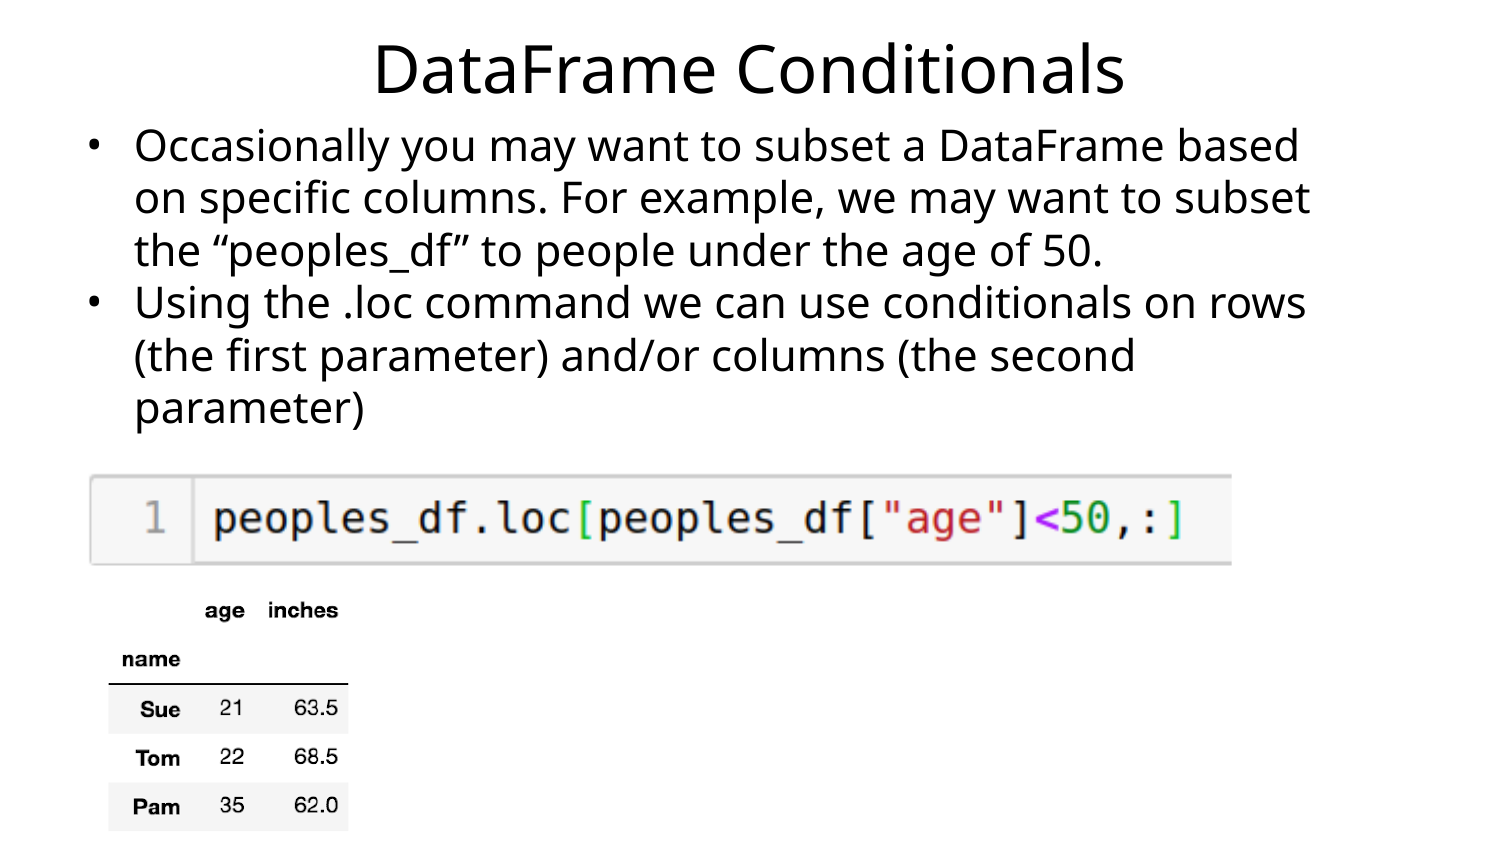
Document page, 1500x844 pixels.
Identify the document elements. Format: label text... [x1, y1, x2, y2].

list Occasionally you may want to subset a DataFrame based on specific columns. For example, we may want to subset the “peoples_df” to people under the age of 50. Using the .loc command we can use conditionals on rows (the first parameter) and/or columns (the second parameter) [80, 112, 1361, 657]
picture [66, 437, 1232, 580]
title DataFrame Conditionals [109, 21, 1391, 209]
picture [80, 590, 365, 844]
